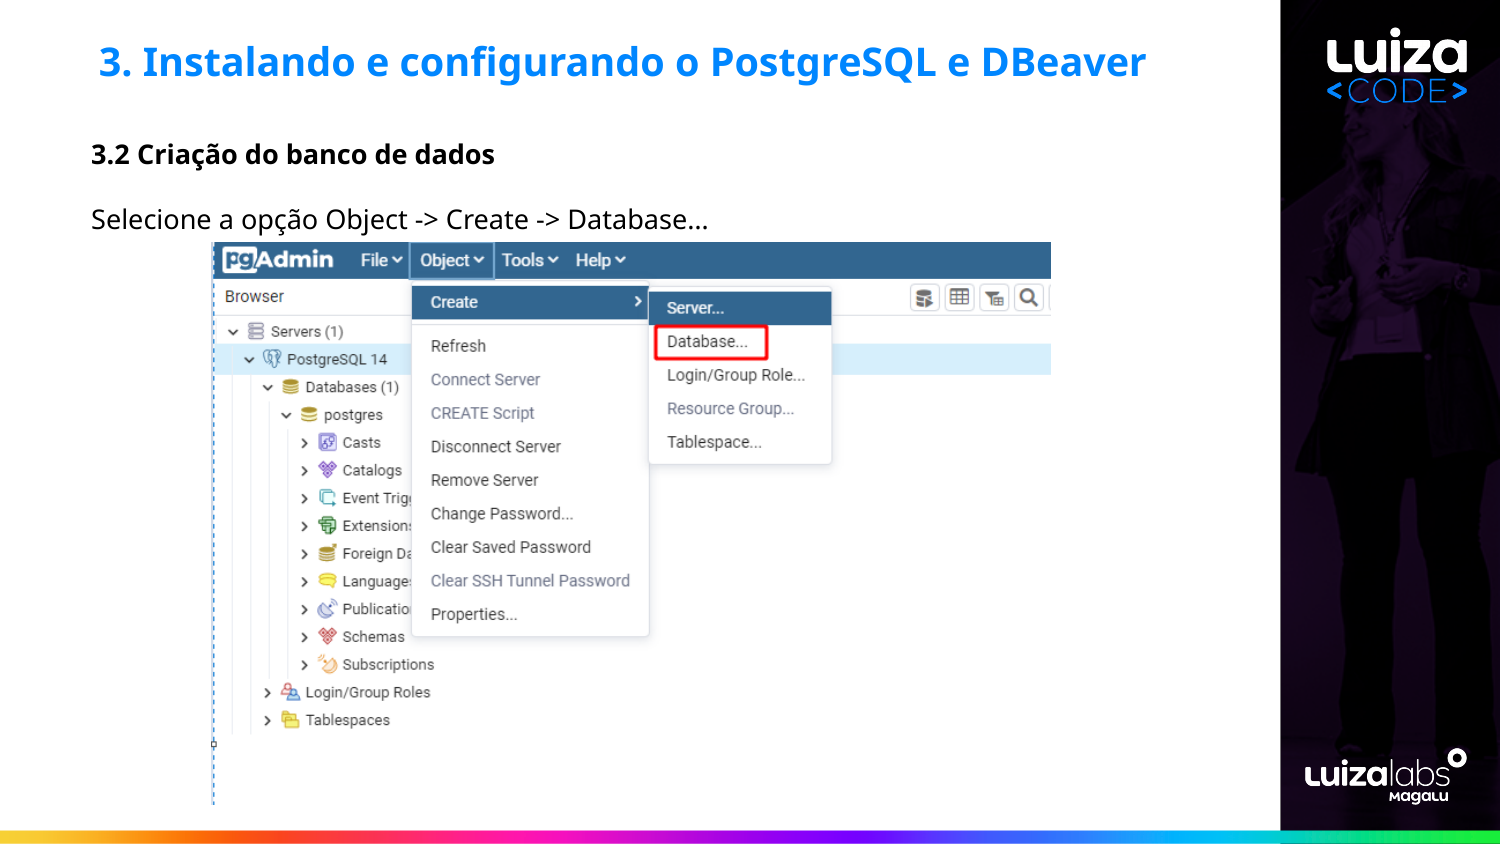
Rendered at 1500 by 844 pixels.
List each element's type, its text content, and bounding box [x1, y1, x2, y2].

picture [1233, 0, 1500, 844]
picture [0, 830, 1156, 844]
picture [211, 242, 1051, 805]
list 3. Instalando e configurando o PostgreSQL e DBeaver [49, 14, 1197, 116]
text_box 3.2 Criação do banco de dados Selecione a opção Object -> Create -> Database… [76, 122, 1203, 283]
